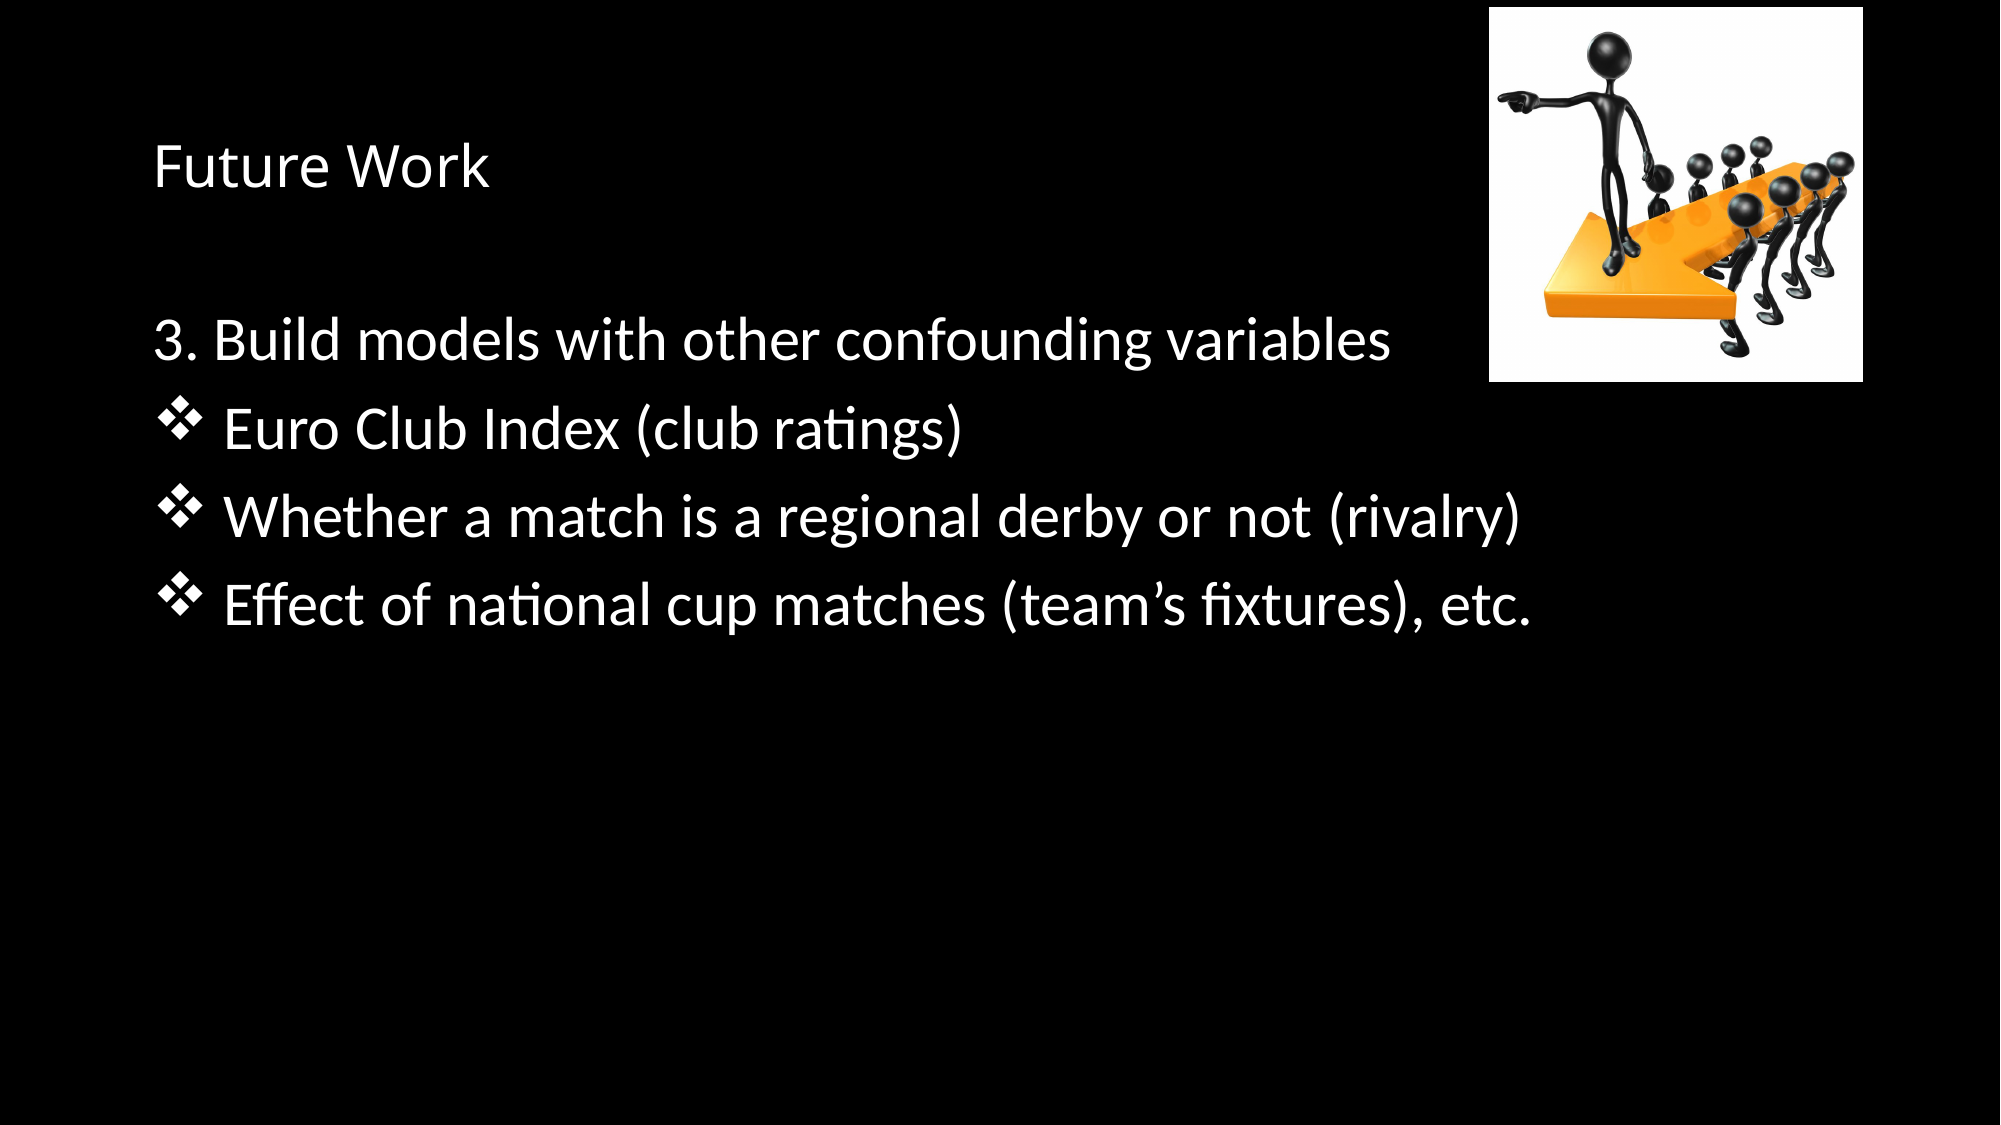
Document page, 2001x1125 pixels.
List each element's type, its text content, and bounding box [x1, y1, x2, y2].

picture [1488, 7, 1863, 382]
title Future Work [137, 59, 1488, 278]
list 3. Build models with other confounding variables Euro Club Index (club ratings) Whether a match is a regional derby or not (rivalry) Effect of national cup matches (team’s fixtures), etc. [137, 299, 1863, 1014]
